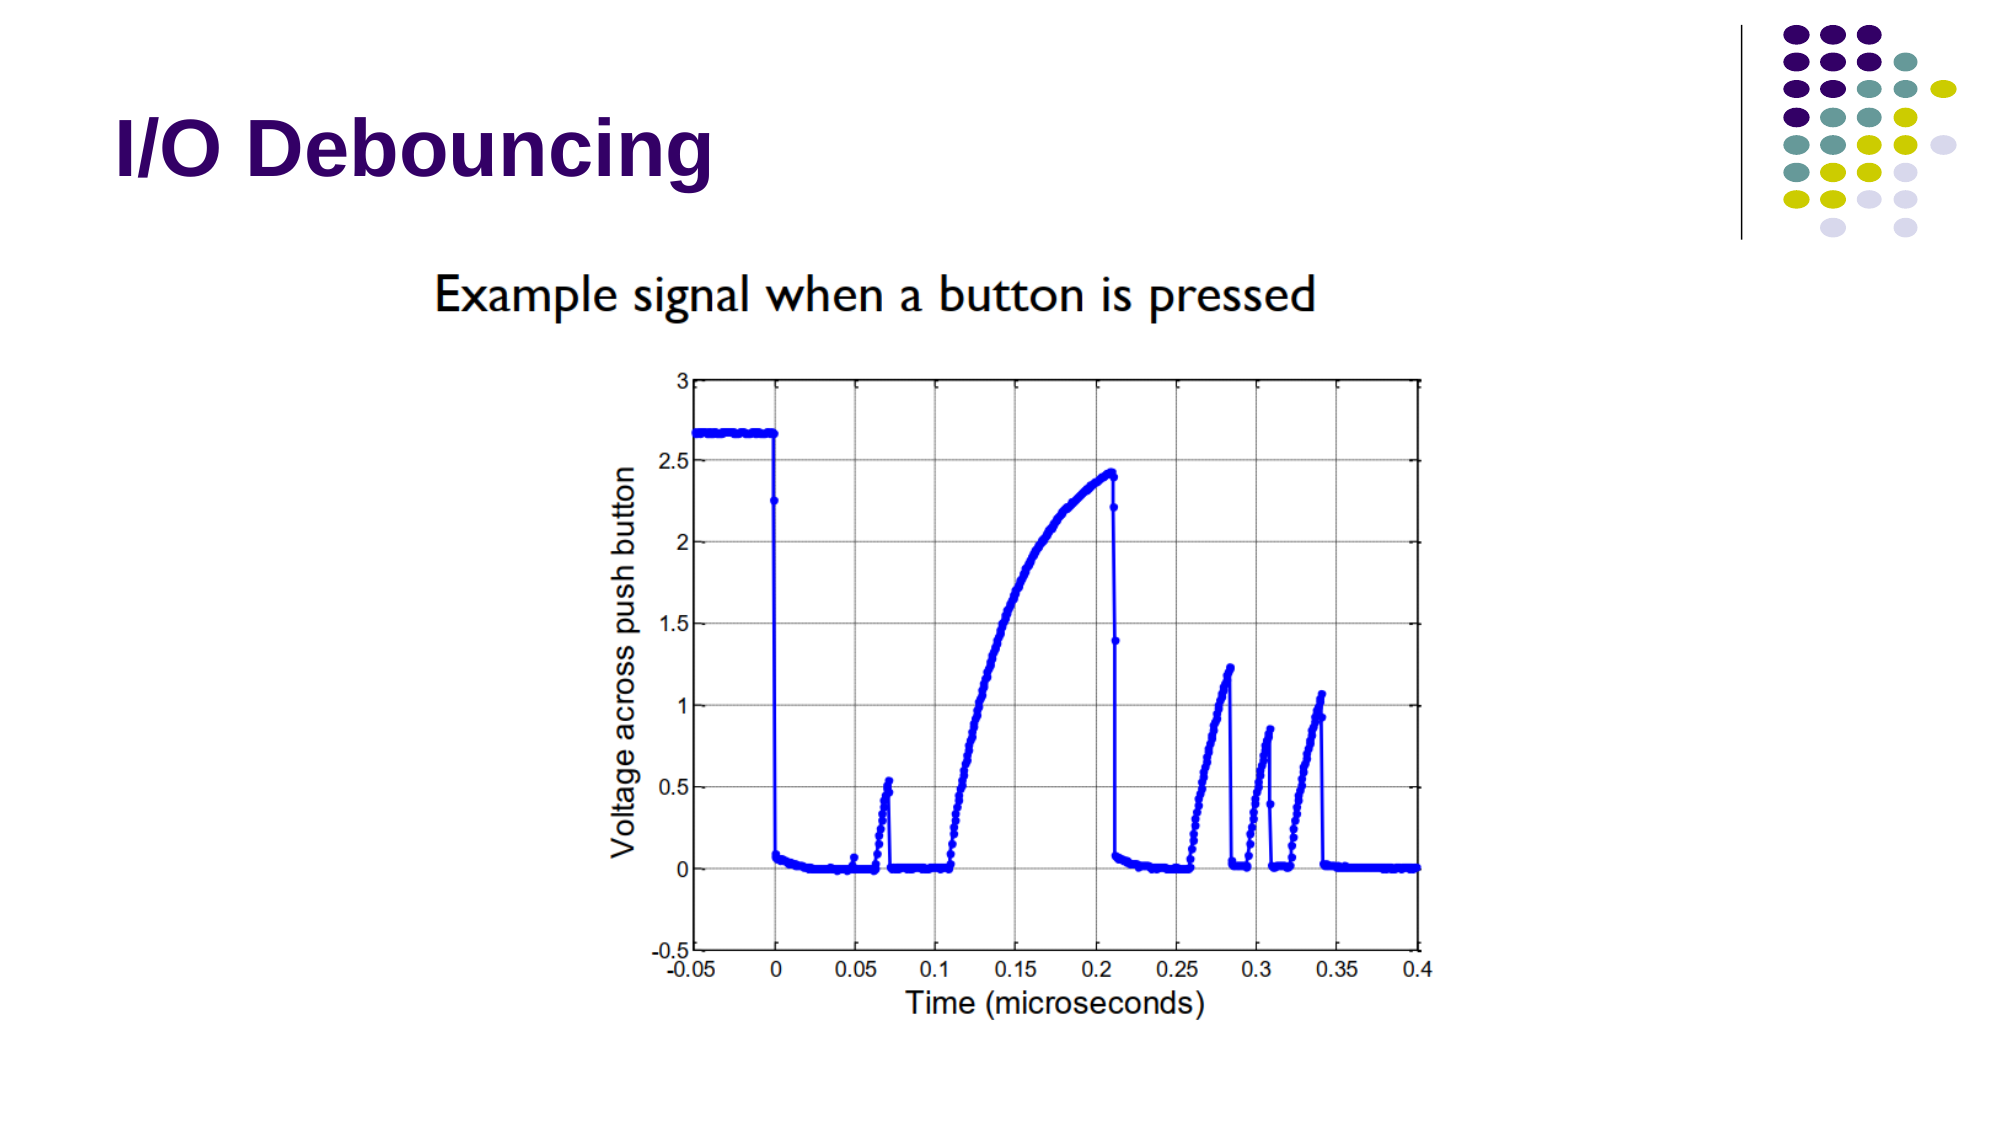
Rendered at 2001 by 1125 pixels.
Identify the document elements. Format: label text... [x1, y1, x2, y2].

picture [329, 251, 1520, 1052]
title I/O Debouncing [99, 42, 1750, 200]
